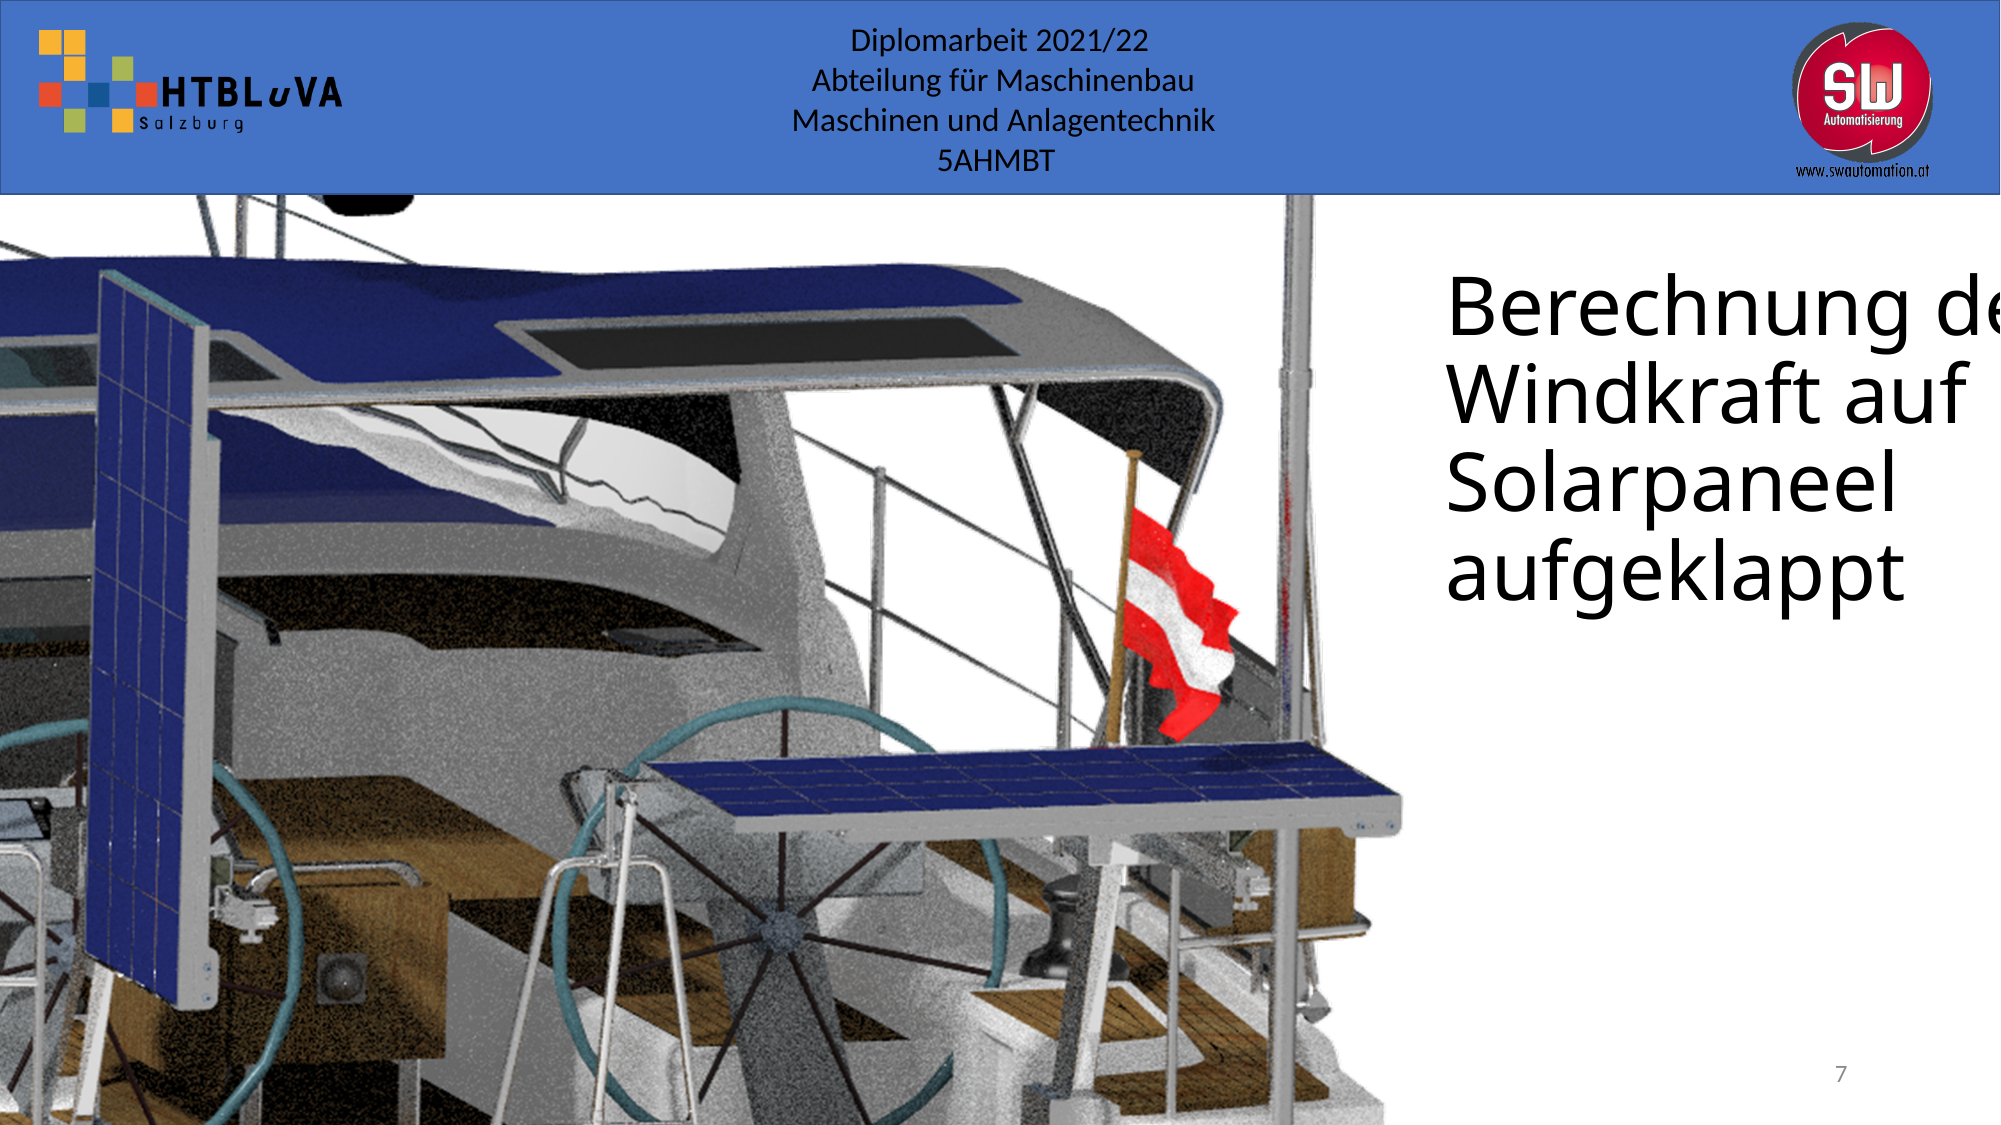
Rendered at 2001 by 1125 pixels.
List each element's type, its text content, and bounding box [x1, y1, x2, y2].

slide_number 7 [1539, 1042, 1863, 1103]
text_box [0, 0, 2000, 195]
picture [39, 30, 342, 133]
title Berechnung der Windkraft auf Solarpaneel aufgeklappt [1539, 254, 2000, 628]
text_box Diplomarbeit 2021/22 Abteilung für Maschinenbau Maschinen und Anlagentechnik 5AHMBT [756, 11, 1243, 186]
picture [1792, 22, 1933, 177]
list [0, 195, 1539, 1125]
